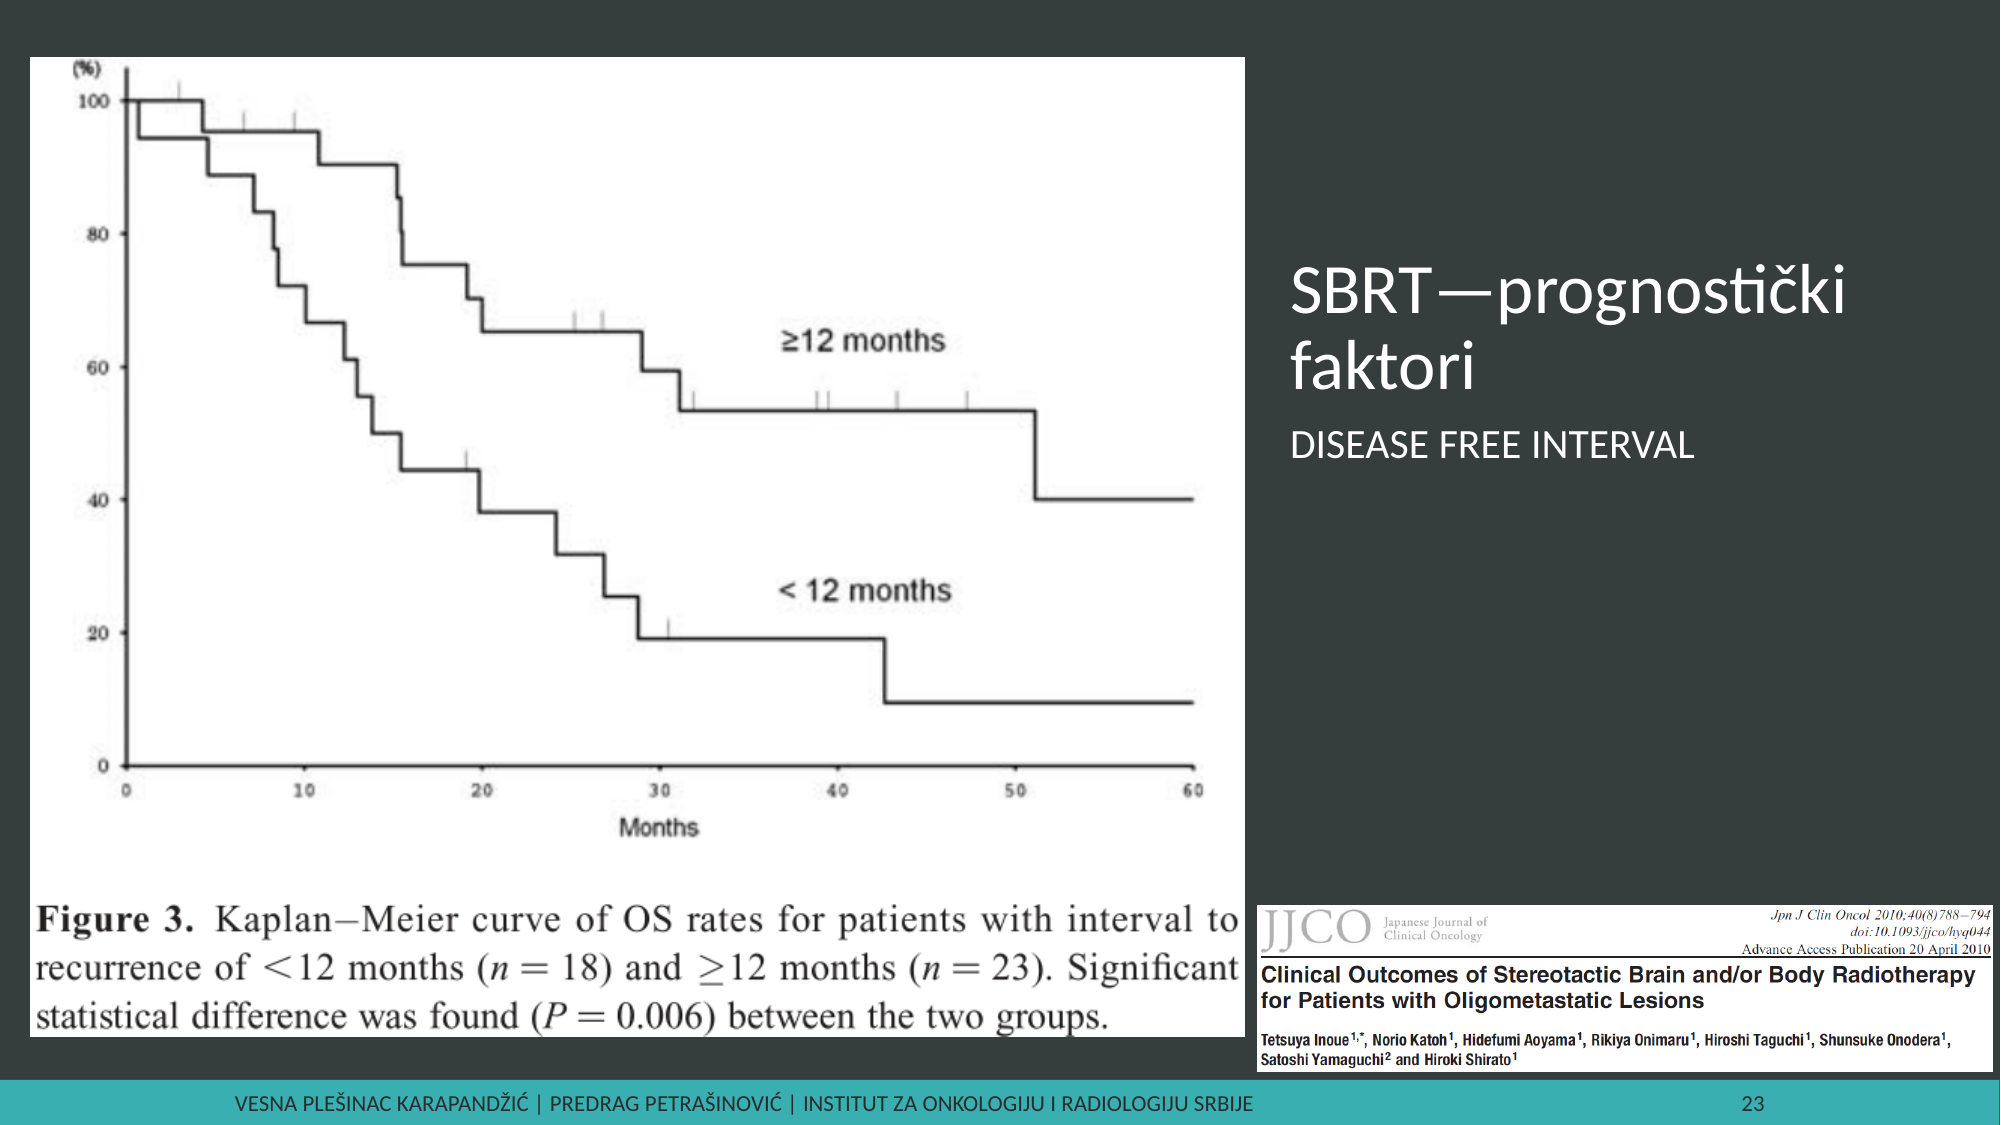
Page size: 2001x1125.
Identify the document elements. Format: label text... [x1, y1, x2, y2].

footer Vesna Plešinac Karapandžić | Predrag Petrašinović | Institut za onkologiju i radiologiju Srbije [219, 1083, 1395, 1122]
picture [1257, 905, 1993, 1072]
slide_number 23 [1674, 1083, 1780, 1122]
title SBRT—prognostički faktori [1275, 85, 1965, 413]
list Disease free interval [1275, 415, 1965, 699]
picture [29, 57, 1245, 1037]
